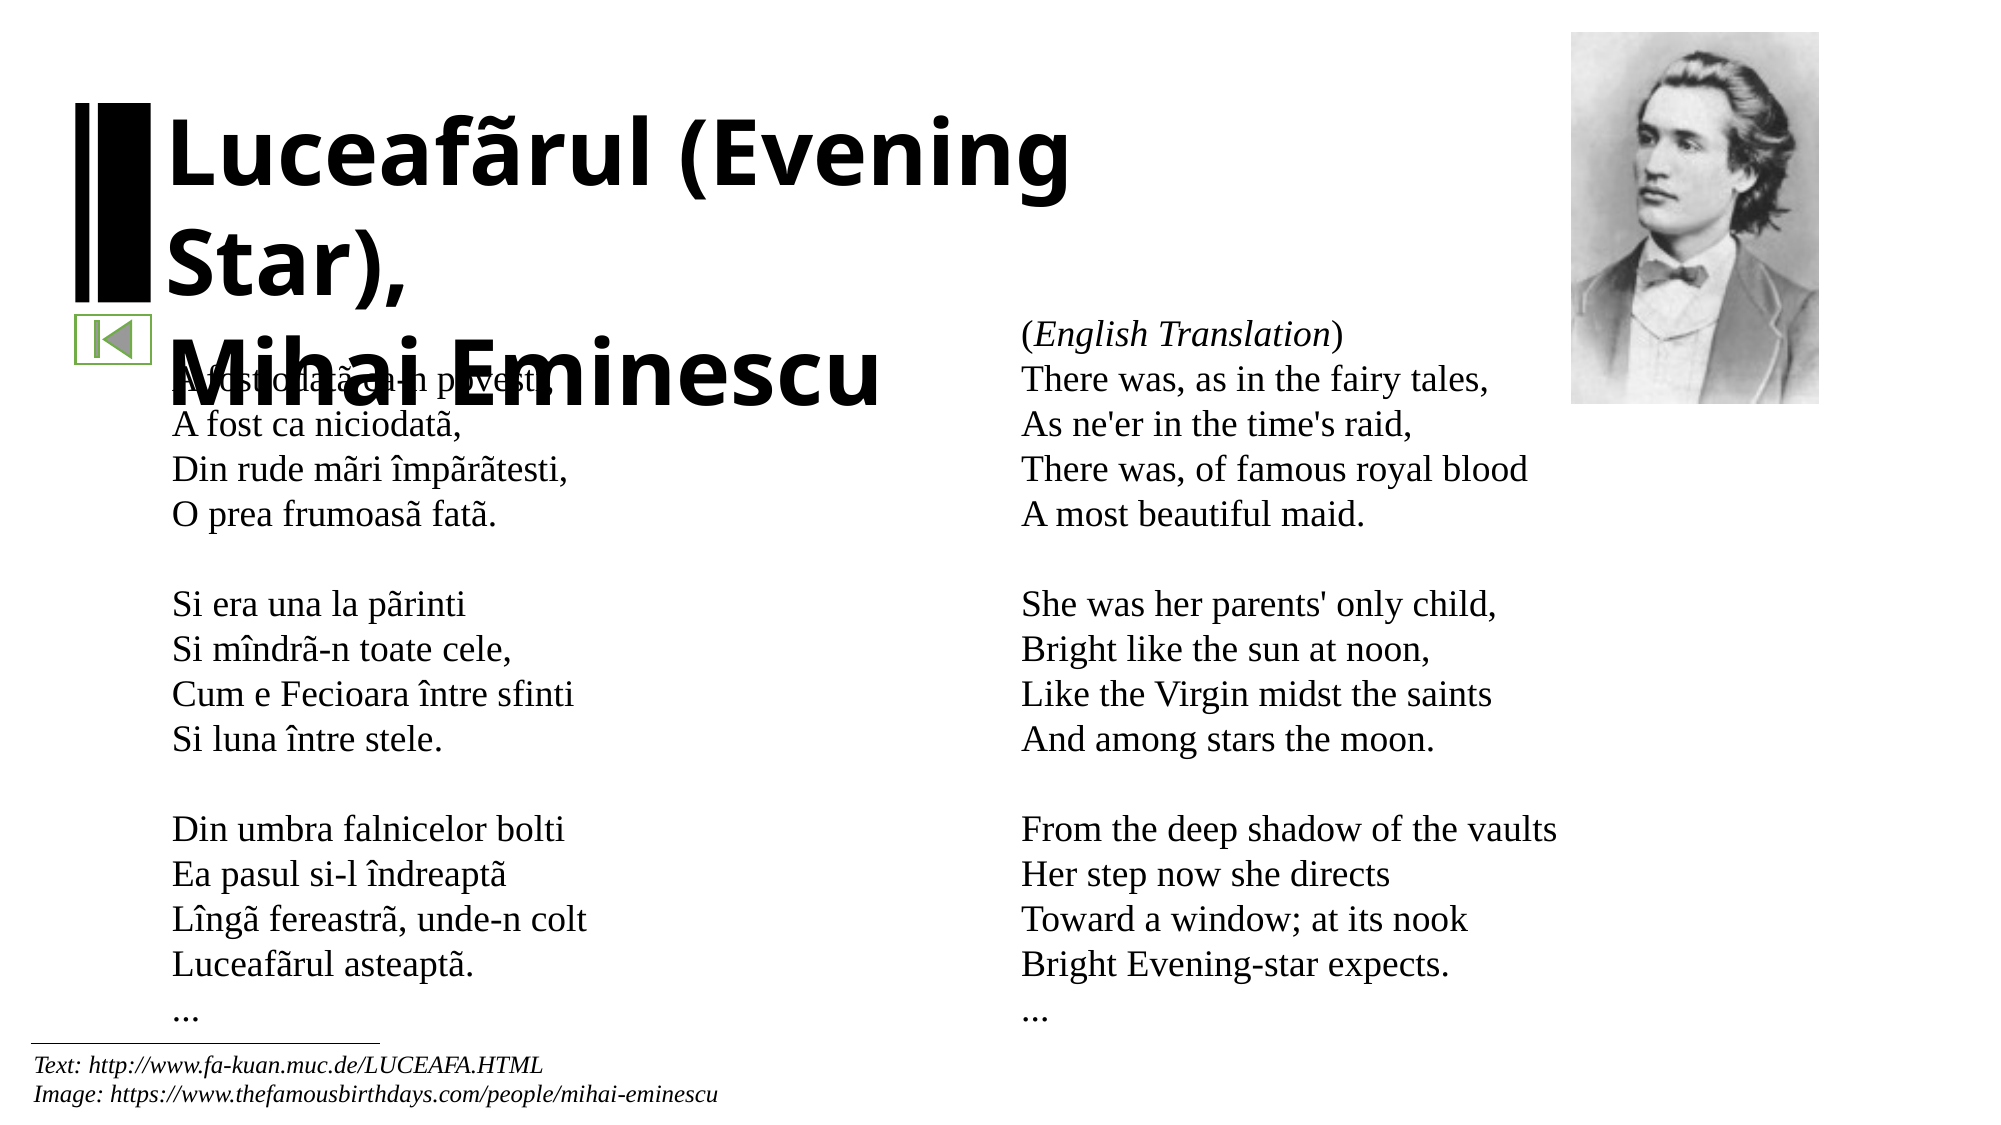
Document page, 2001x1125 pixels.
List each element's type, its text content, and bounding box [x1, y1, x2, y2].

text_box Text: http://www.fa-kuan.muc.de/LUCEAFA.HTML Image: https://www.thefamousbirthdays.com/people/mihai-eminescu [18, 1040, 735, 1116]
text_box (English Translation) There was, as in the fairy tales, As ne'er in the time's raid, There was, of famous royal blood A most beautiful maid. She was her parents' only child, Bright like the sun at noon, Like the Virgin midst the saints And among stars the moon. From the deep shadow of the vaults Her step now she directs Toward a window; at its nook Bright Evening-star expects. ... [1006, 302, 1819, 1037]
picture [1571, 32, 1819, 404]
text_box A fost odatã ca-n povesti, A fost ca niciodatã, Din rude mãri împãrãtesti, O prea frumoasã fatã. Si era una la pãrinti Si mîndrã-n toate cele, Cum e Fecioara între sfinti Si luna între stele. Din umbra falnicelor bolti Ea pasul si-l îndreaptã Lîngã fereastrã, unde-n colt Luceafãrul asteaptã. ... [157, 547, 970, 1037]
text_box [75, 86, 1229, 547]
